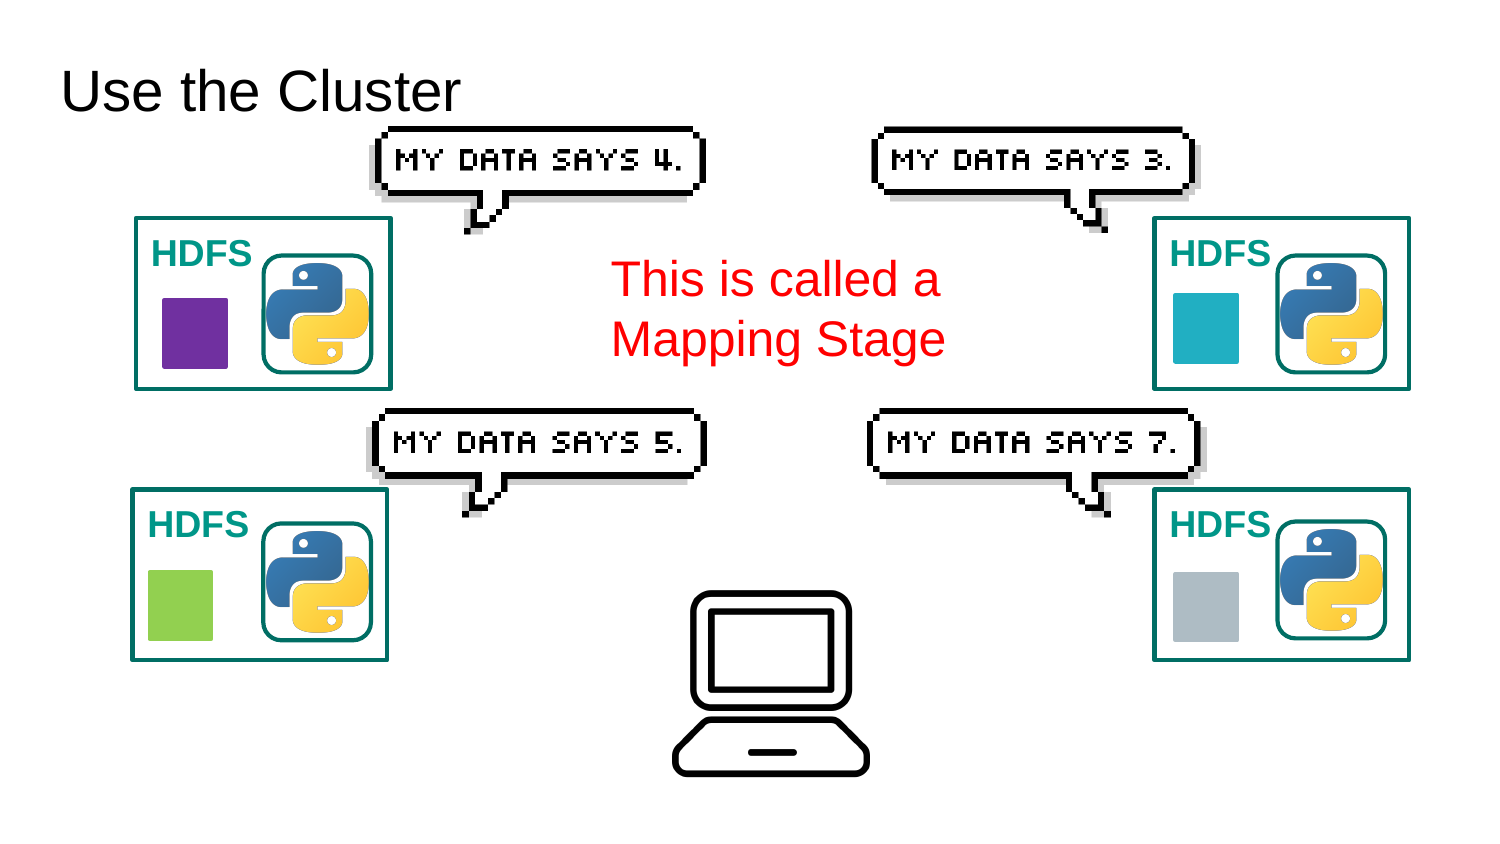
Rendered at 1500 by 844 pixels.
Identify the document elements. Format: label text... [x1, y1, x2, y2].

text_box HDFS [1154, 492, 1350, 553]
text_box HDFS [132, 492, 328, 553]
text_box Use the Cluster [45, 45, 763, 131]
text_box This is called a Mapping Stage [595, 239, 973, 375]
text_box [130, 487, 389, 662]
picture [671, 584, 871, 783]
picture [865, 119, 1207, 245]
text_box [134, 216, 393, 391]
text_box HDFS [1154, 221, 1350, 282]
picture [362, 119, 712, 247]
picture [359, 400, 714, 530]
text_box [263, 255, 372, 373]
text_box [1152, 487, 1411, 662]
picture [859, 400, 1213, 530]
text_box HDFS [136, 221, 332, 282]
text_box [162, 298, 228, 369]
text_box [1277, 521, 1386, 639]
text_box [263, 523, 372, 641]
text_box [148, 570, 213, 641]
text_box [1173, 293, 1239, 364]
text_box [1173, 572, 1239, 642]
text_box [1277, 255, 1386, 373]
text_box [1152, 216, 1411, 391]
